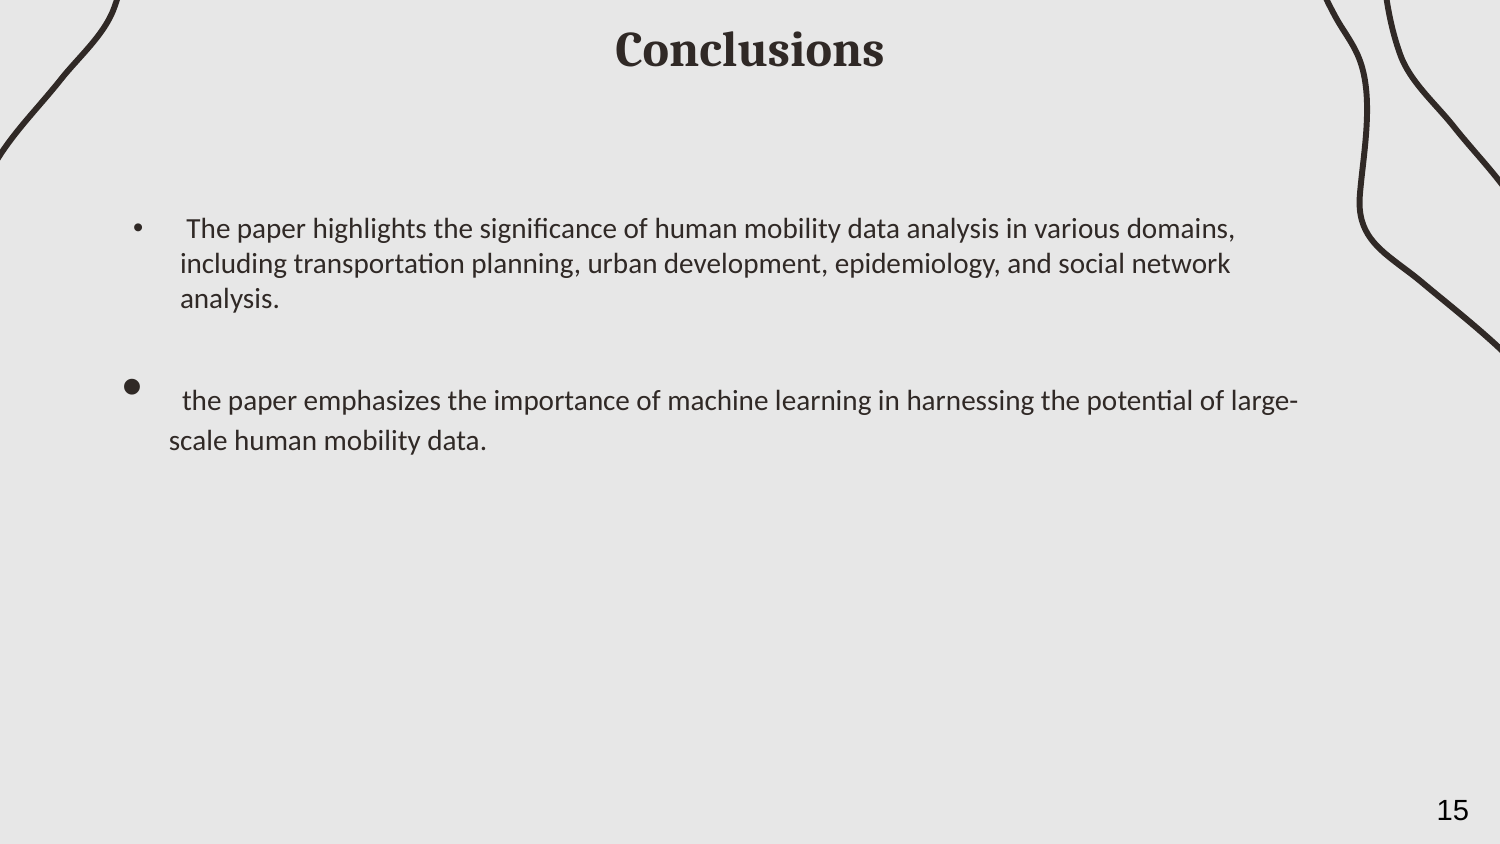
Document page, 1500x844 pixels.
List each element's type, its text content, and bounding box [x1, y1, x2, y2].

title The paper highlights the significance of human mobility data analysis in various domains, including transportation planning, urban development, epidemiology, and social network analysis. [118, 224, 1346, 300]
text_box the paper emphasizes the importance of machine learning in harnessing the potential of large-scale human mobility data. [106, 401, 1334, 477]
title Conclusions [118, 0, 1382, 94]
text_box 15 [1421, 783, 1487, 844]
